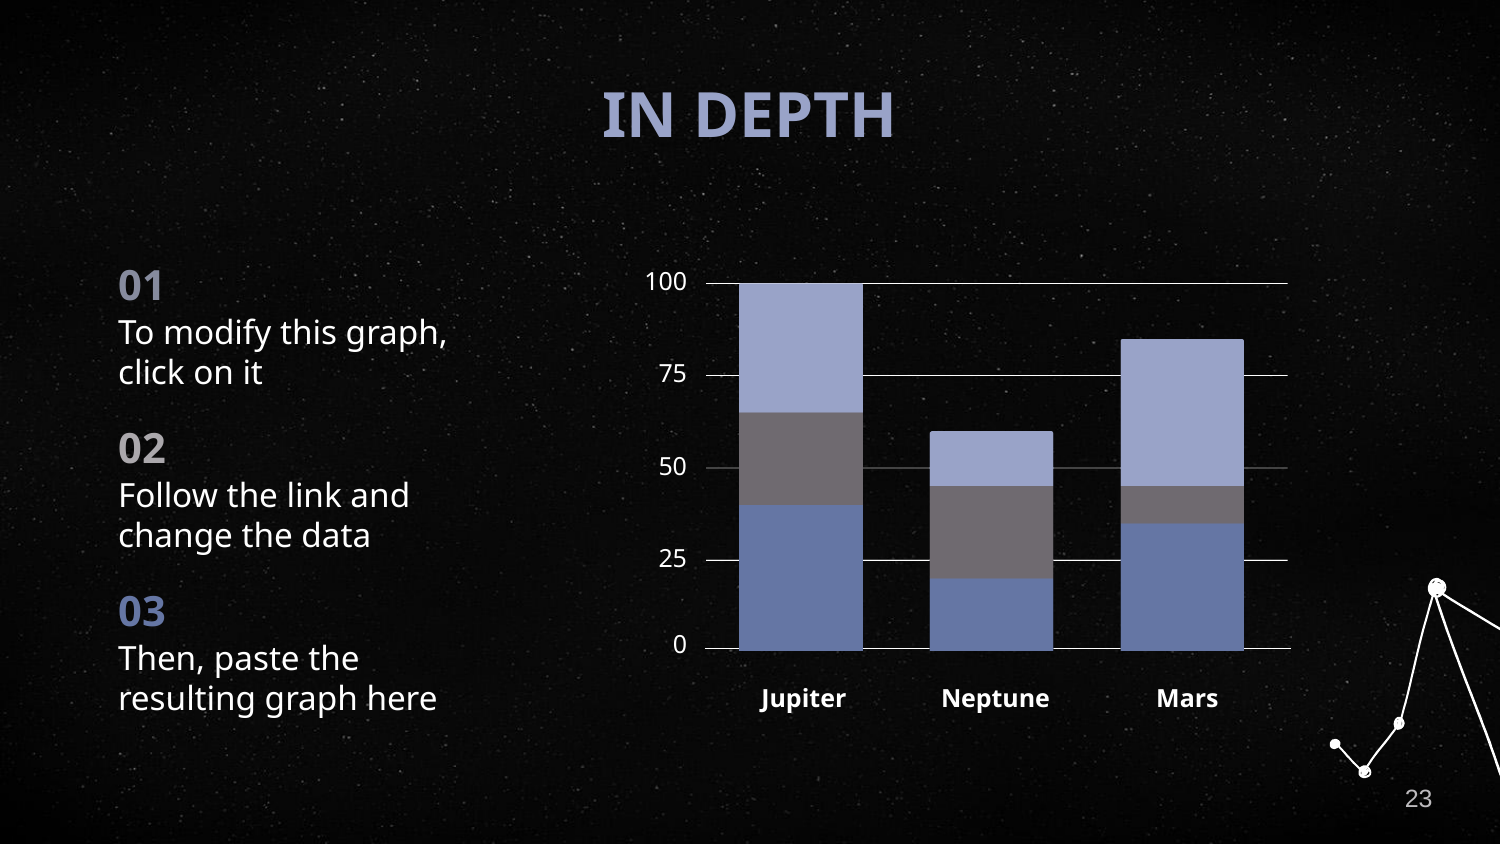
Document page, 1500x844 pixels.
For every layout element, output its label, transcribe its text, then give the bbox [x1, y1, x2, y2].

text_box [1335, 580, 1500, 827]
text_box To modify this graph, click on it [118, 313, 462, 390]
text_box 100 [606, 265, 688, 307]
text_box 02 [118, 406, 511, 473]
text_box Jupiter [734, 682, 874, 724]
text_box 50 [606, 450, 688, 492]
text_box Mars [1117, 682, 1257, 724]
title IN DEPTH [118, 60, 1382, 155]
text_box Follow the link and change the data [118, 475, 462, 553]
picture [0, 0, 1500, 844]
text_box 25 [606, 542, 688, 584]
text_box Neptune [926, 682, 1066, 724]
text_box Then, paste the resulting graph here [118, 638, 462, 715]
text_box 03 [118, 569, 511, 636]
text_box 75 [606, 357, 688, 398]
text_box 0 [606, 628, 688, 669]
text_box 01 [118, 244, 511, 310]
